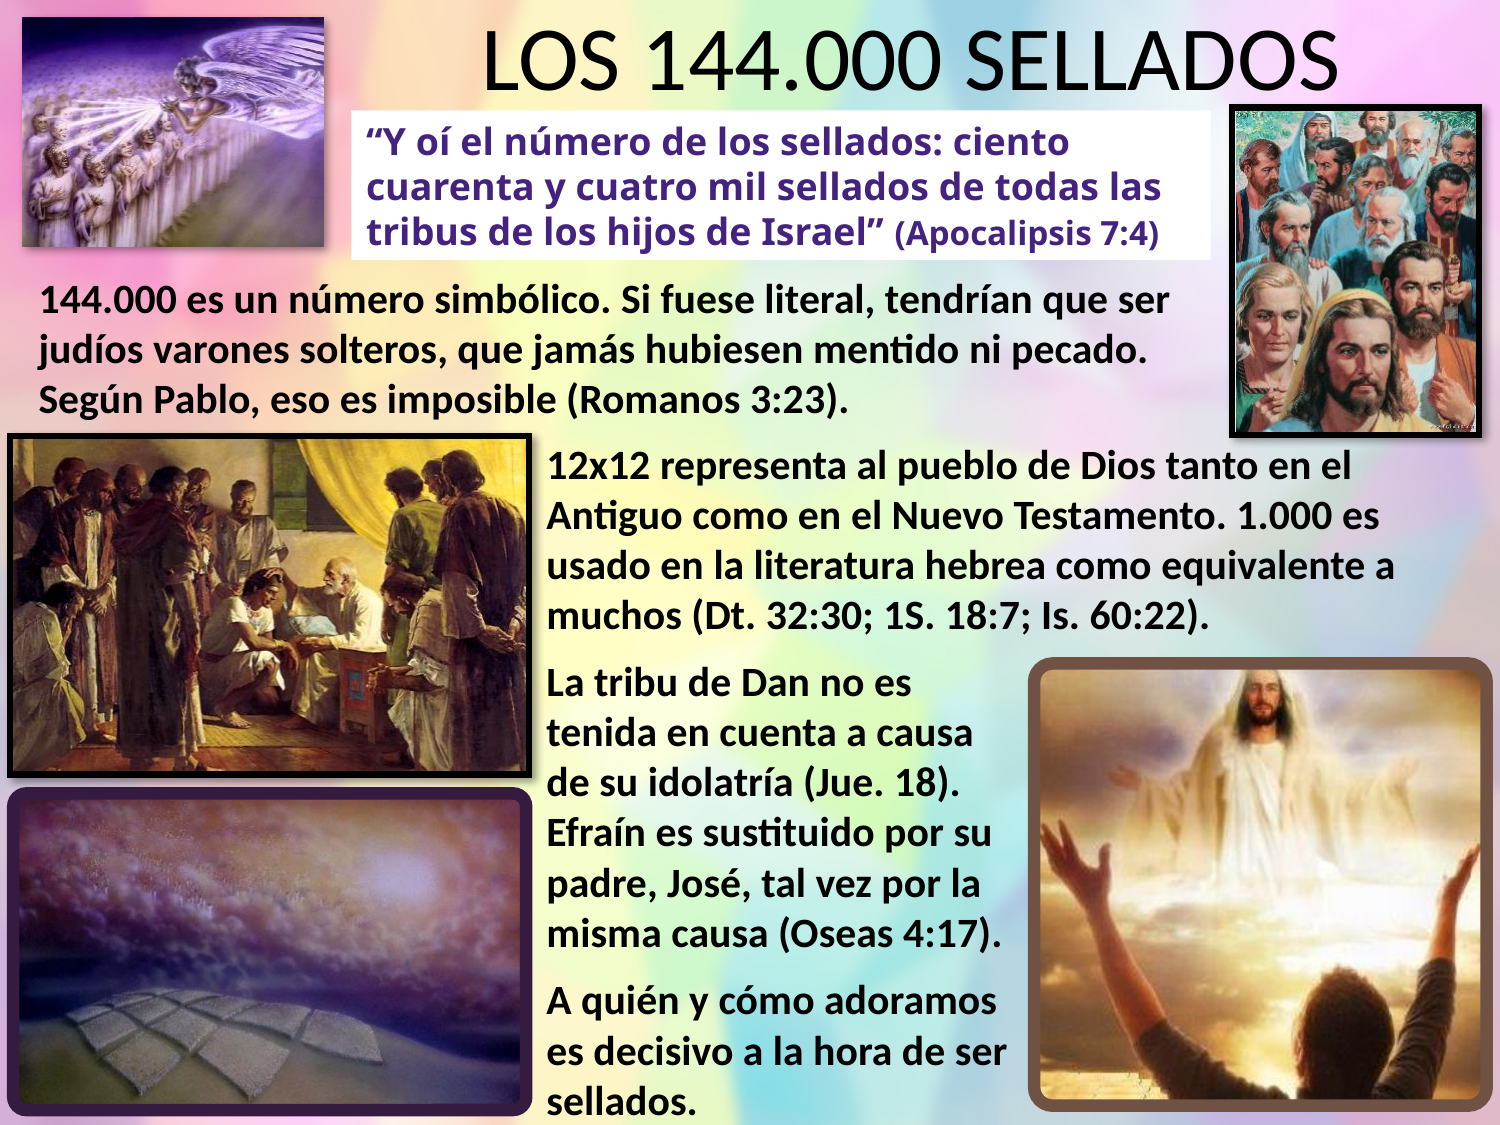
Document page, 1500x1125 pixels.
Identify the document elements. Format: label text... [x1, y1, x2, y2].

text_box La tribu de Dan no es tenida en cuenta a causa de su idolatría (Jue. 18). Efraín es sustituido por su padre, José, tal vez por la misma causa (Oseas 4:17). [531, 647, 1035, 963]
picture [1235, 110, 1477, 432]
picture [0, 0, 1229, 1125]
picture [532, 117, 1500, 1125]
text_box LOS 144.000 SELLADOS [323, 0, 1500, 117]
text_box “Y oí el número de los sellados: ciento cuarenta y cuatro mil sellados de todas las tribus de los hijos de Israel” (Apocalipsis 7:4) [350, 109, 1212, 261]
picture [13, 439, 527, 772]
text_box 144.000 es un número simbólico. Si fuese literal, tendrían que ser judíos varones solteros, que jamás hubiesen mentido ni pecado. Según Pablo, eso es imposible (Romanos 3:23). [23, 264, 1201, 429]
text_box A quién y cómo adoramos es decisivo a la hora de ser sellados. [531, 965, 1035, 1125]
text_box 12x12 representa al pueblo de Dios tanto en el Antiguo como en el Nuevo Testamento. 1.000 es usado en la literatura hebrea como equivalente a muchos (Dt. 32:30; 1S. 18:7; Is. 60:22). [531, 430, 1455, 646]
